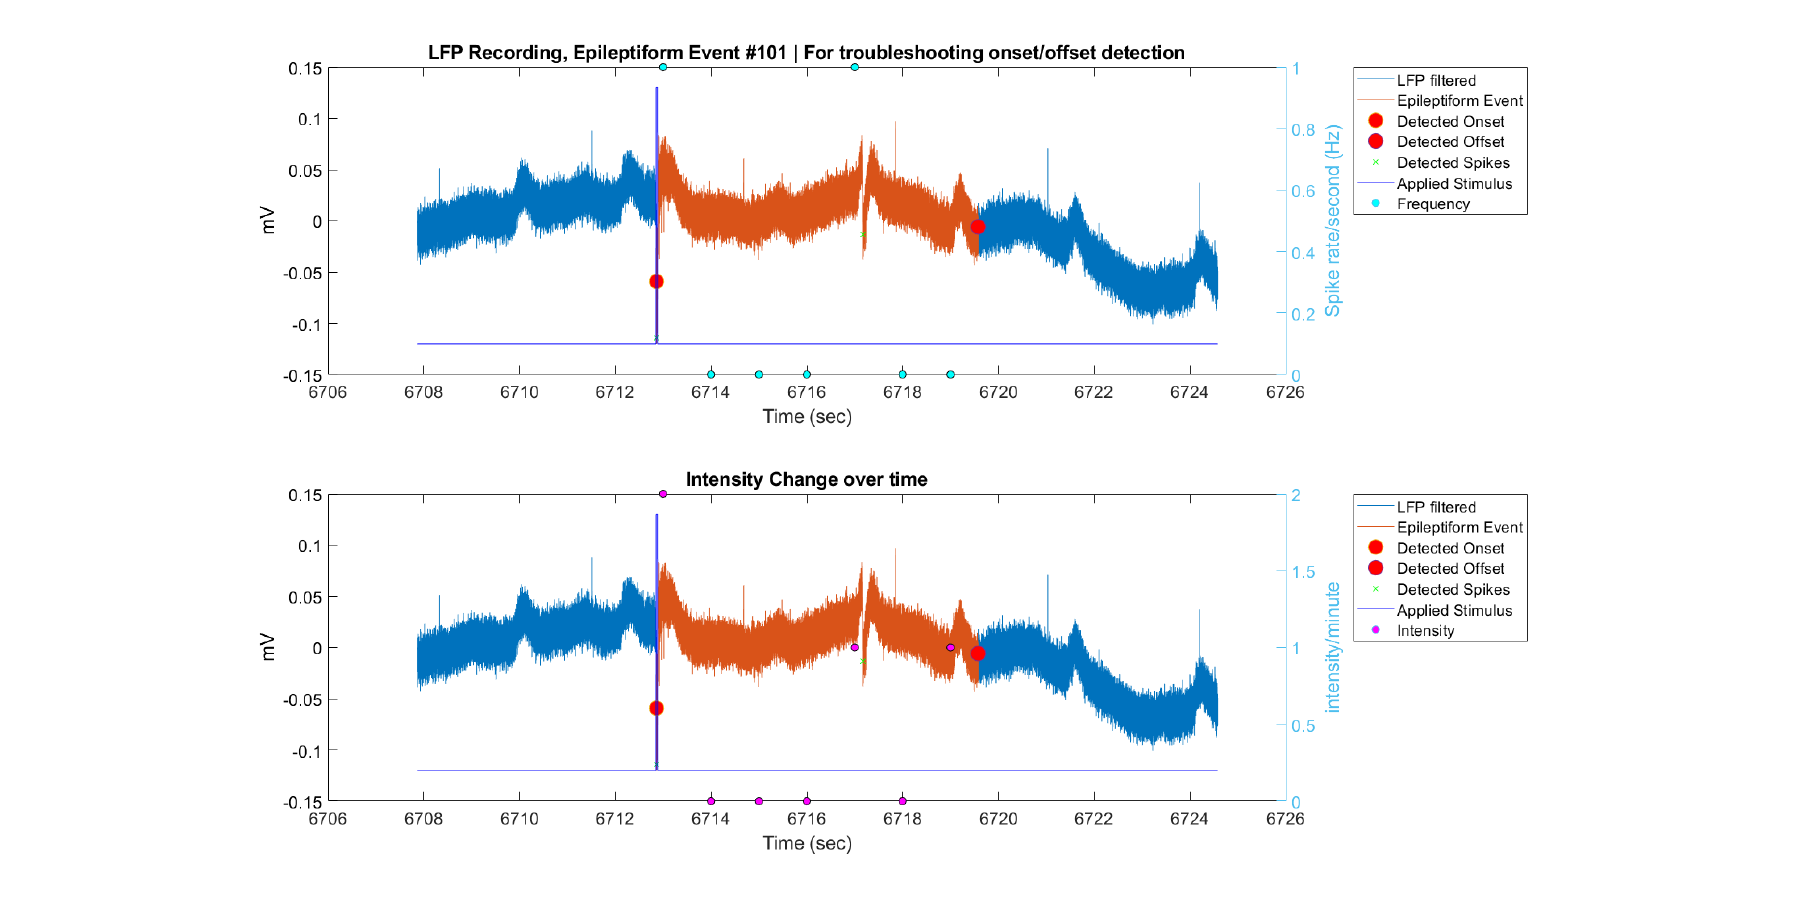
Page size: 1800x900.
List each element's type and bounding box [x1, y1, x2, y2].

picture [126, 0, 1674, 900]
